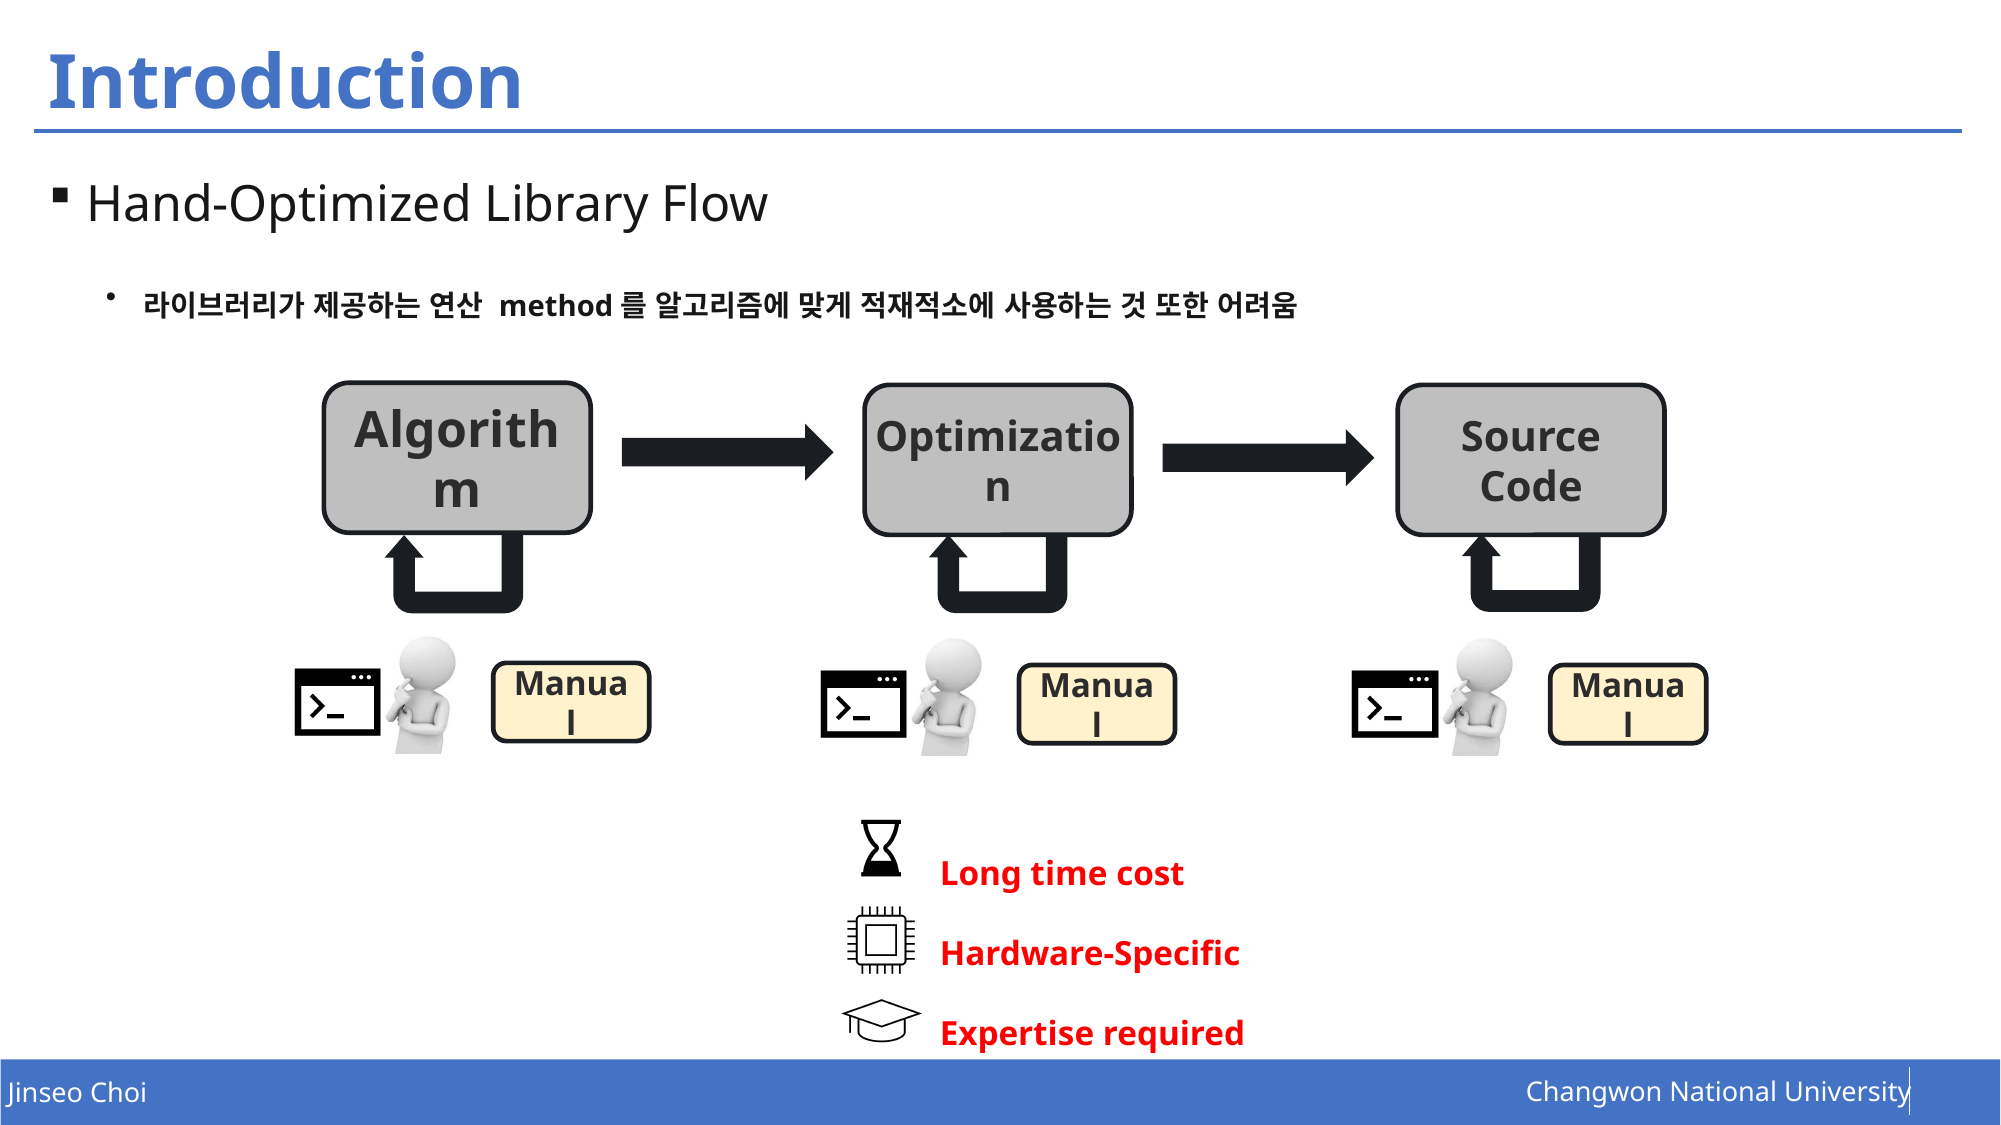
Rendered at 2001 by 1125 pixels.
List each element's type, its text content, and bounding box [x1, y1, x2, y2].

picture [286, 629, 465, 754]
text_box [382, 533, 525, 615]
text_box Manual [1549, 663, 1708, 745]
text_box Algorithm [322, 381, 592, 534]
text_box Manual [1017, 663, 1177, 745]
text_box [1459, 532, 1602, 613]
text_box Manual [492, 661, 651, 743]
picture [847, 814, 915, 882]
text_box Source Code [1396, 383, 1666, 536]
list Hand-Optimized Library Flow 라이브러리가 제공하는 연산 method를 알고리즘에 맞게 적재적소에 사용하는 것 또한 어려움 [33, 140, 1963, 985]
picture [836, 895, 926, 1065]
text_box [1161, 426, 1376, 489]
picture [1343, 632, 1522, 756]
text_box Long time cost Hardware-Specific Expertise required [925, 805, 1301, 1060]
text_box [620, 421, 836, 484]
text_box [926, 533, 1069, 615]
text_box Optimization [863, 383, 1133, 536]
picture [812, 632, 991, 756]
title Introduction [33, 27, 1963, 140]
